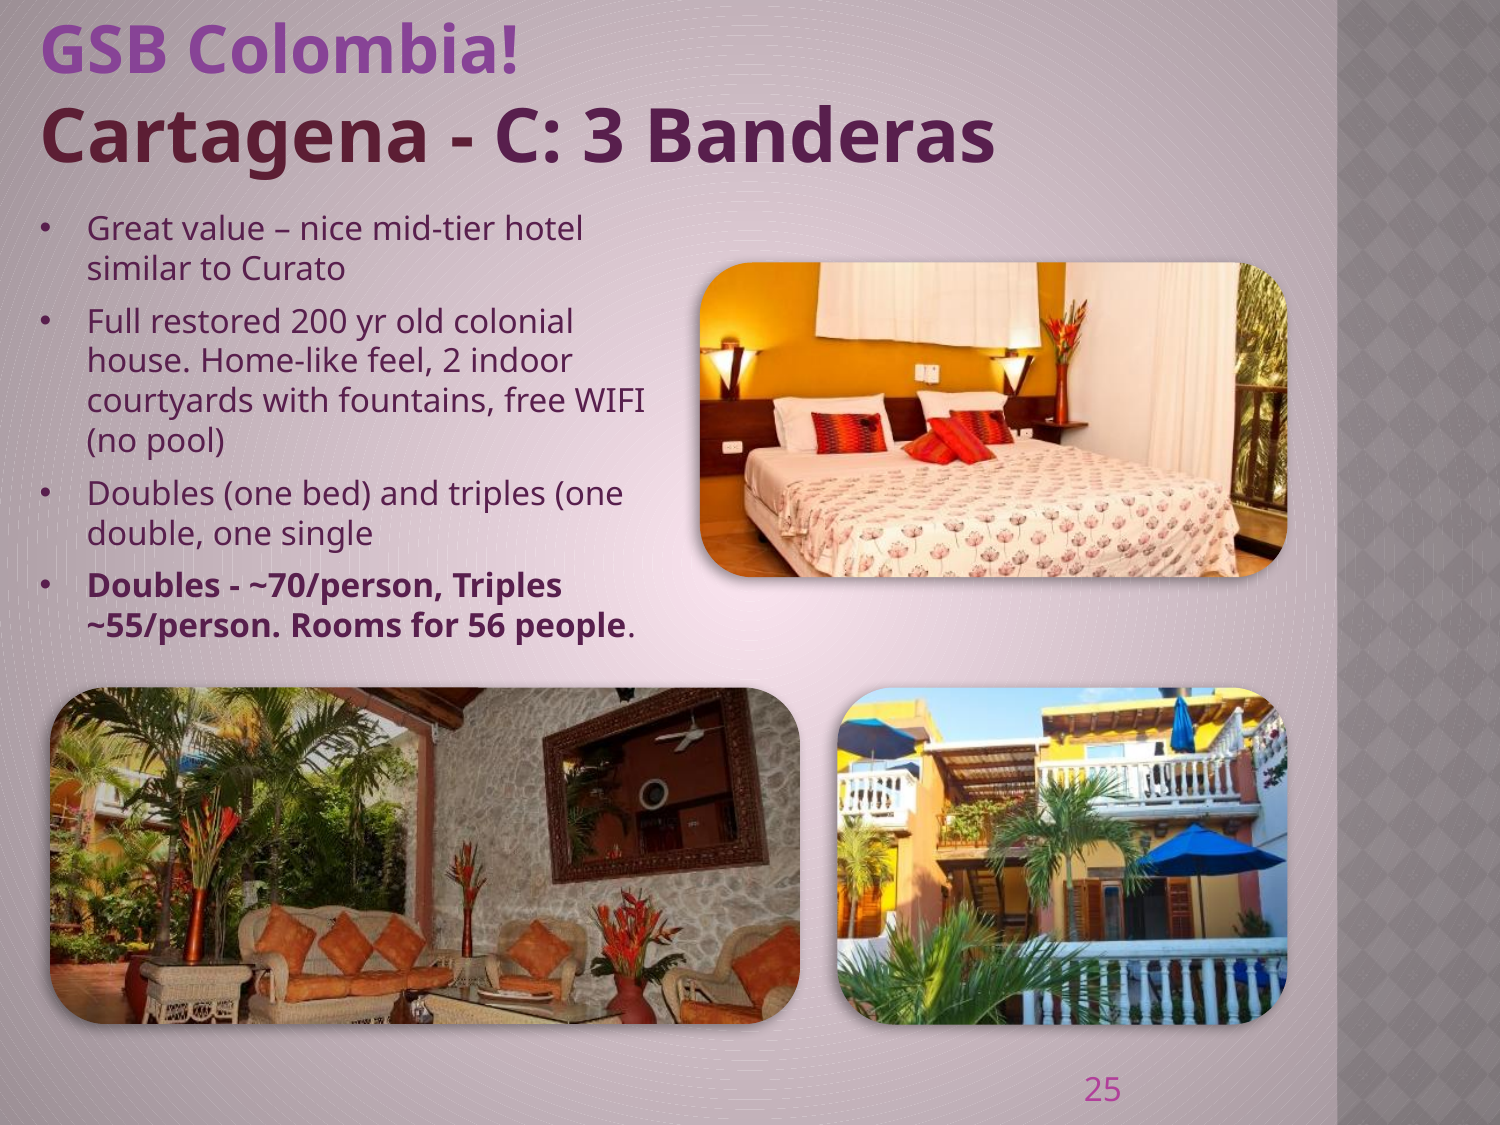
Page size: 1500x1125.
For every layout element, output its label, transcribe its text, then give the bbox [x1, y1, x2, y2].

picture [837, 687, 1288, 1025]
picture [49, 687, 801, 1025]
text_box Great value – nice mid-tier hotel similar to Curato Full restored 200 yr old colonial house. Home-like feel, 2 indoor courtyards with fountains, free WIFI (no pool) Doubles (one bed) and triples (one double, one single Doubles - ~70/person, Triples ~55/person. Rooms for 56 people. [24, 200, 688, 884]
picture [699, 262, 1288, 578]
text_box GSB Colombia! Cartagena - C: 3 Banderas [24, 0, 1500, 945]
slide_number 25 [1025, 1075, 1122, 1113]
